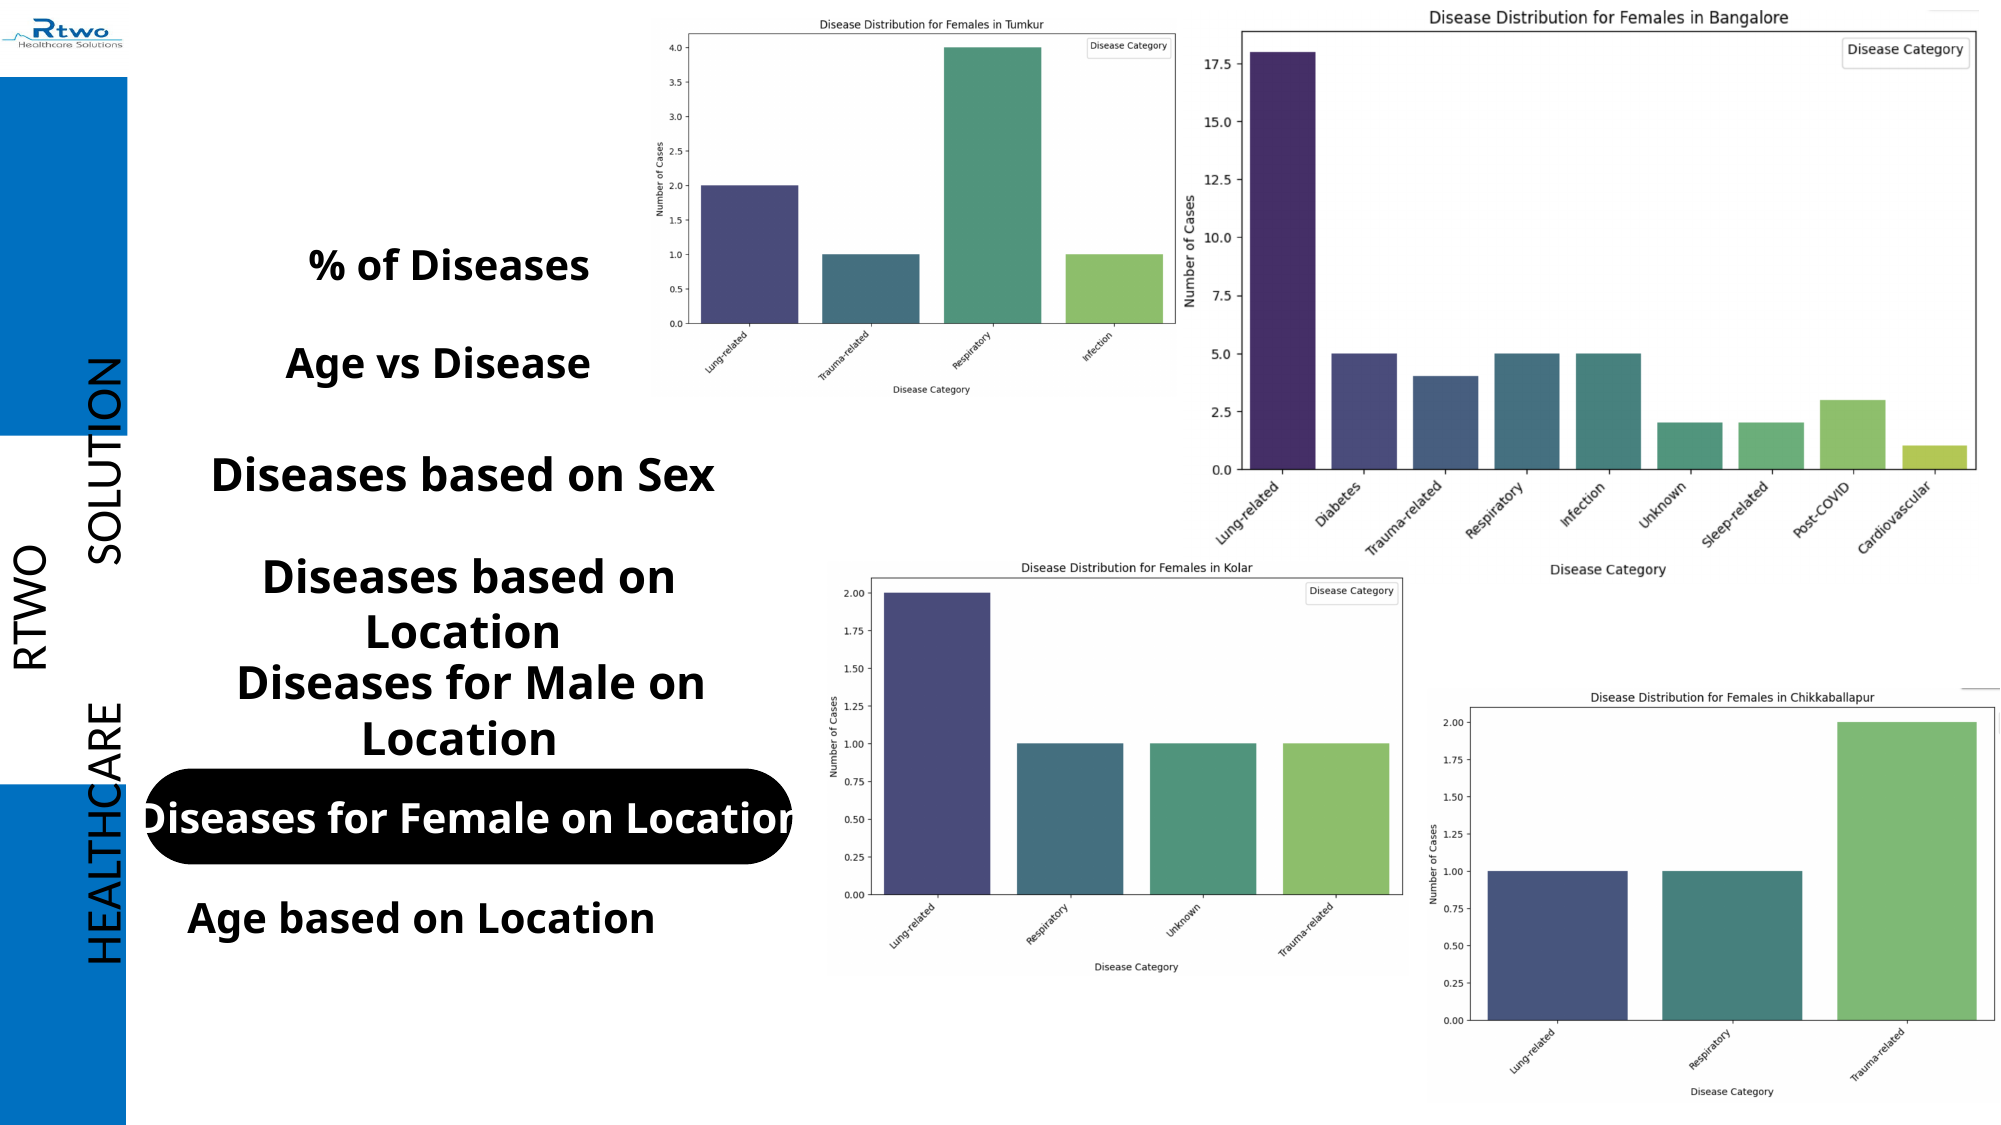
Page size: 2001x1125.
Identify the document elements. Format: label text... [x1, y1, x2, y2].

picture [827, 10, 1980, 976]
text_box Diseases for Female on Location [138, 784, 827, 895]
text_box Diseases based on Sex [183, 438, 769, 508]
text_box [0, 0, 138, 1125]
text_box % of Diseases [183, 231, 651, 297]
picture [1427, 688, 2000, 1103]
text_box Age based on Location [172, 884, 672, 995]
text_box Diseases based on Location [138, 540, 788, 646]
picture [651, 18, 1177, 397]
text_box Age vs Disease [172, 329, 651, 394]
text_box Diseases for Male on Location [138, 646, 809, 784]
